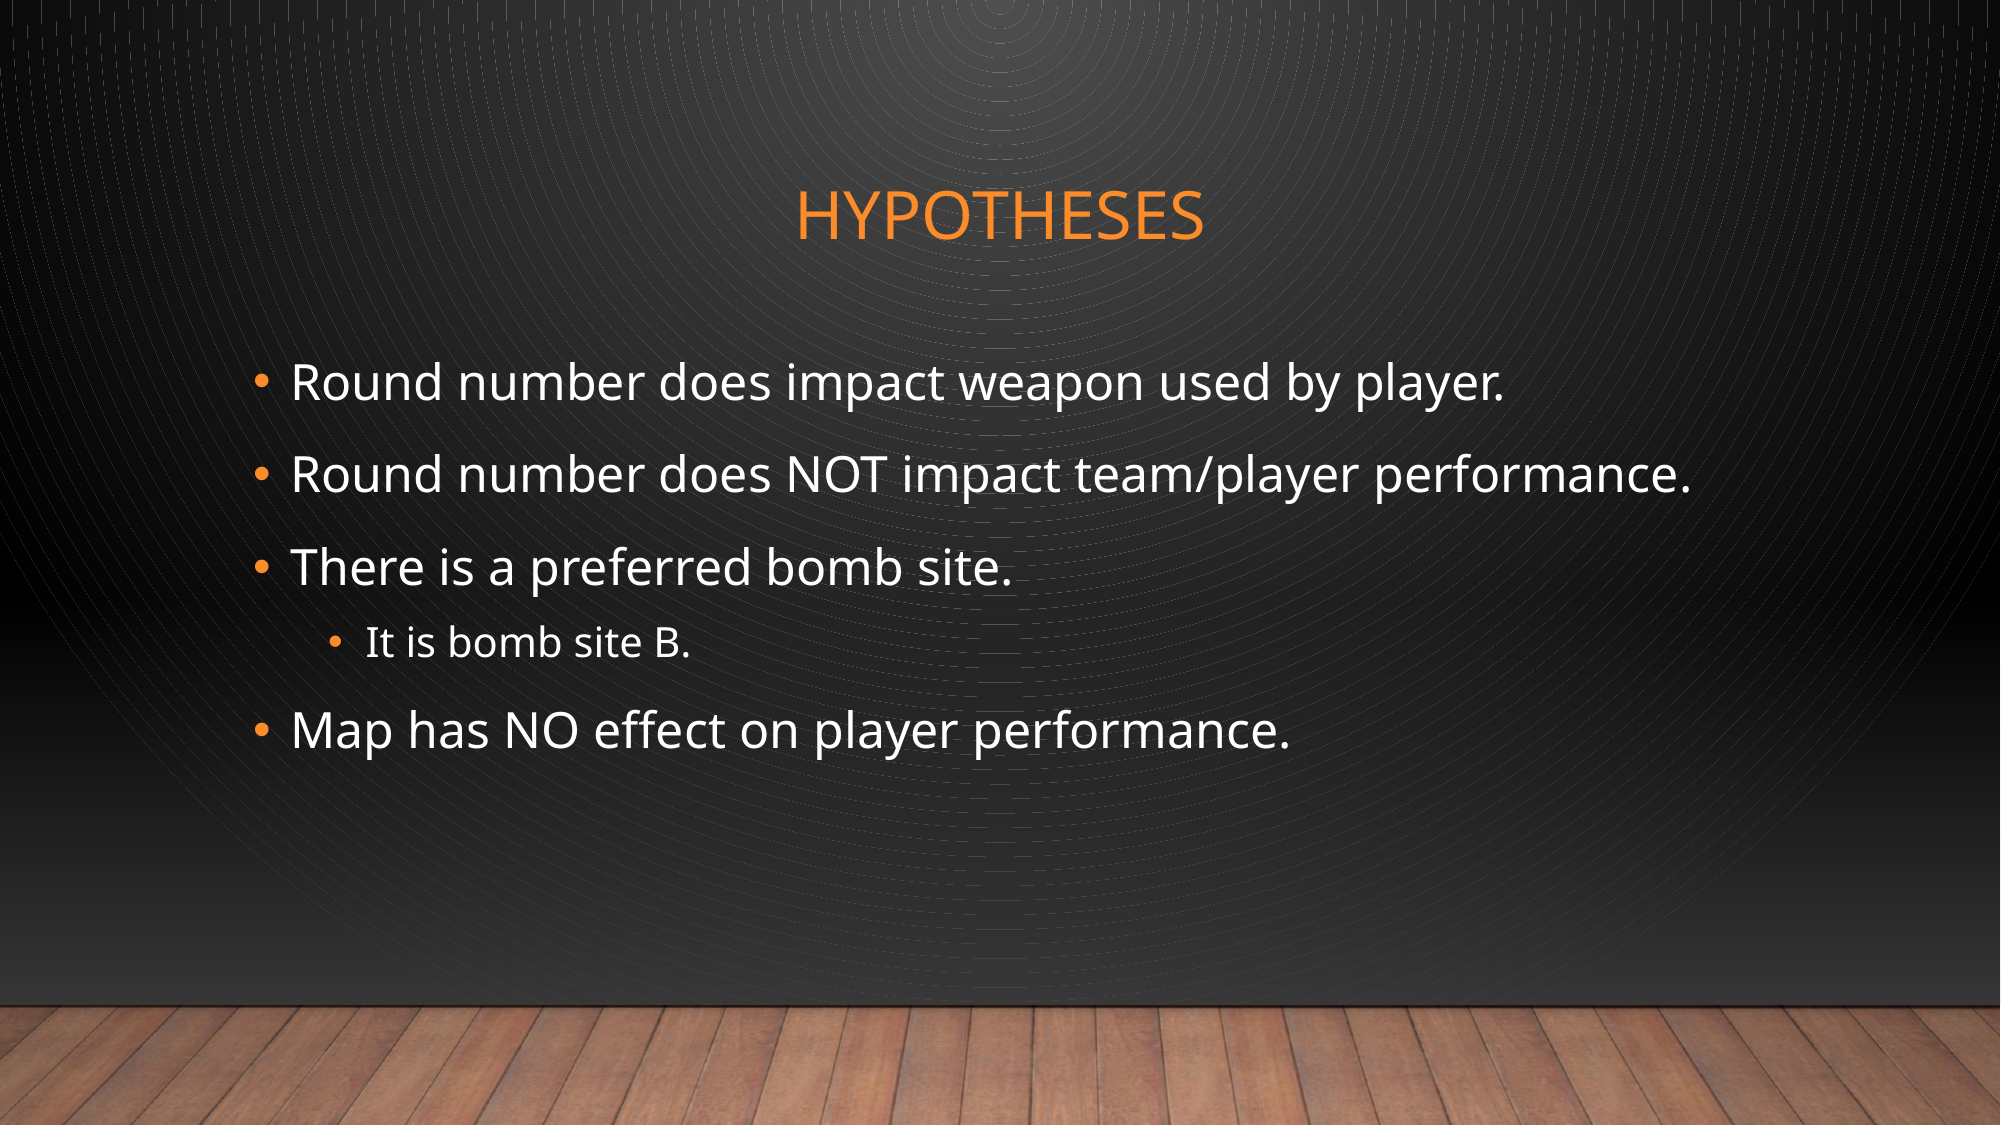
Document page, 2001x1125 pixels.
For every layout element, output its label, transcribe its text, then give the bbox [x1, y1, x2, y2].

picture [0, 1005, 2000, 1125]
title Hypotheses [238, 131, 1763, 305]
list Round number does impact weapon used by player. Round number does NOT impact team/player performance. There is a preferred bomb site. It is bomb site B. Map has NO effect on player performance. [238, 330, 1763, 897]
